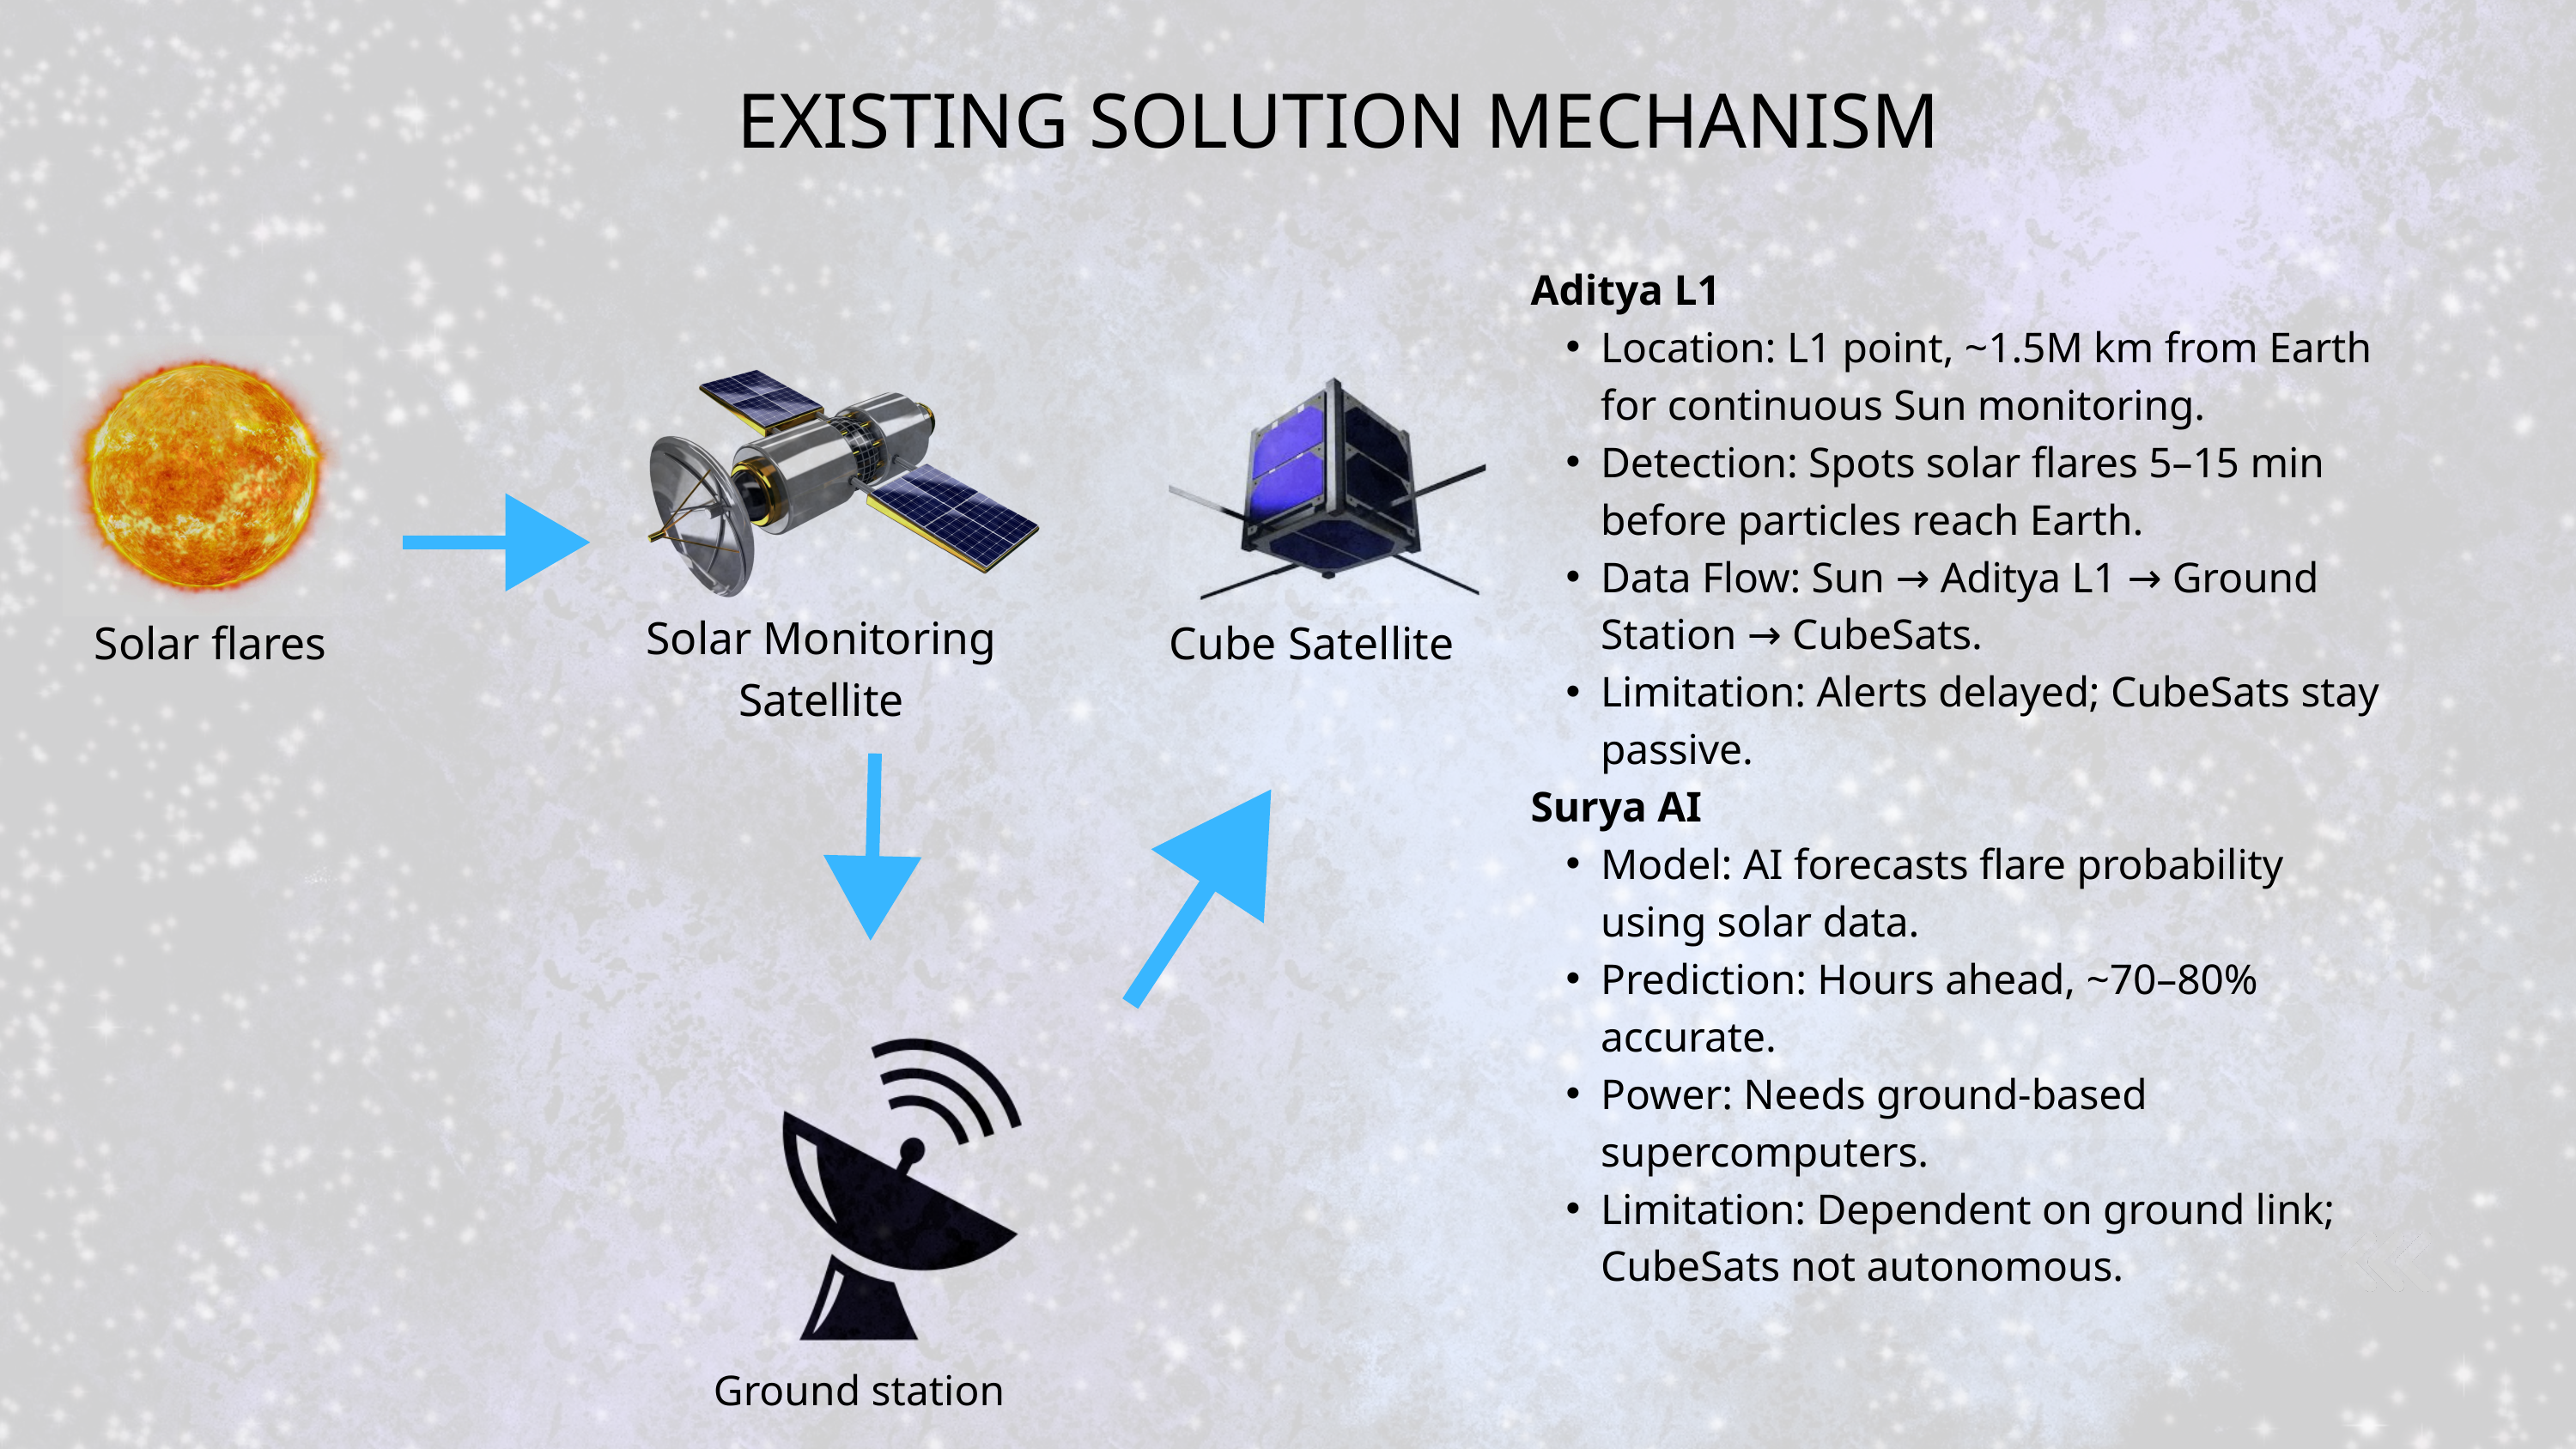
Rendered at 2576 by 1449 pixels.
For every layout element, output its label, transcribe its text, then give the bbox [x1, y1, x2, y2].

text_box Cube Satellite [1169, 606, 1515, 670]
text_box Ground station [713, 1355, 1144, 1414]
text_box Solar Monitoring Satellite [590, 601, 1053, 725]
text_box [1668, 682, 2432, 1139]
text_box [1133, 767, 1269, 1025]
text_box Solar flares [94, 606, 367, 669]
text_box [823, 753, 922, 942]
text_box [0, 0, 2576, 1449]
text_box EXISTING SOLUTION MECHANISM [327, 85, 2351, 163]
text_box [447, 448, 546, 637]
text_box Aditya L1 Location: L1 point, ~1.5M km from Earth for continuous Sun monitoring. Detection: Spots solar flares 5–15 min before particles reach Earth. Data Flow: Sun → Aditya L1 → Ground Station → CubeSats. Limitation: Alerts delayed; CubeSats stay passive. Surya AI Model: AI forecasts flare probability using solar data. Prediction: Hours ahead, ~70–80% accurate. Power: Needs ground-based supercomputers. Limitation: Dependent on ground link; CubeSats not autonomous. [1530, 256, 2386, 1348]
